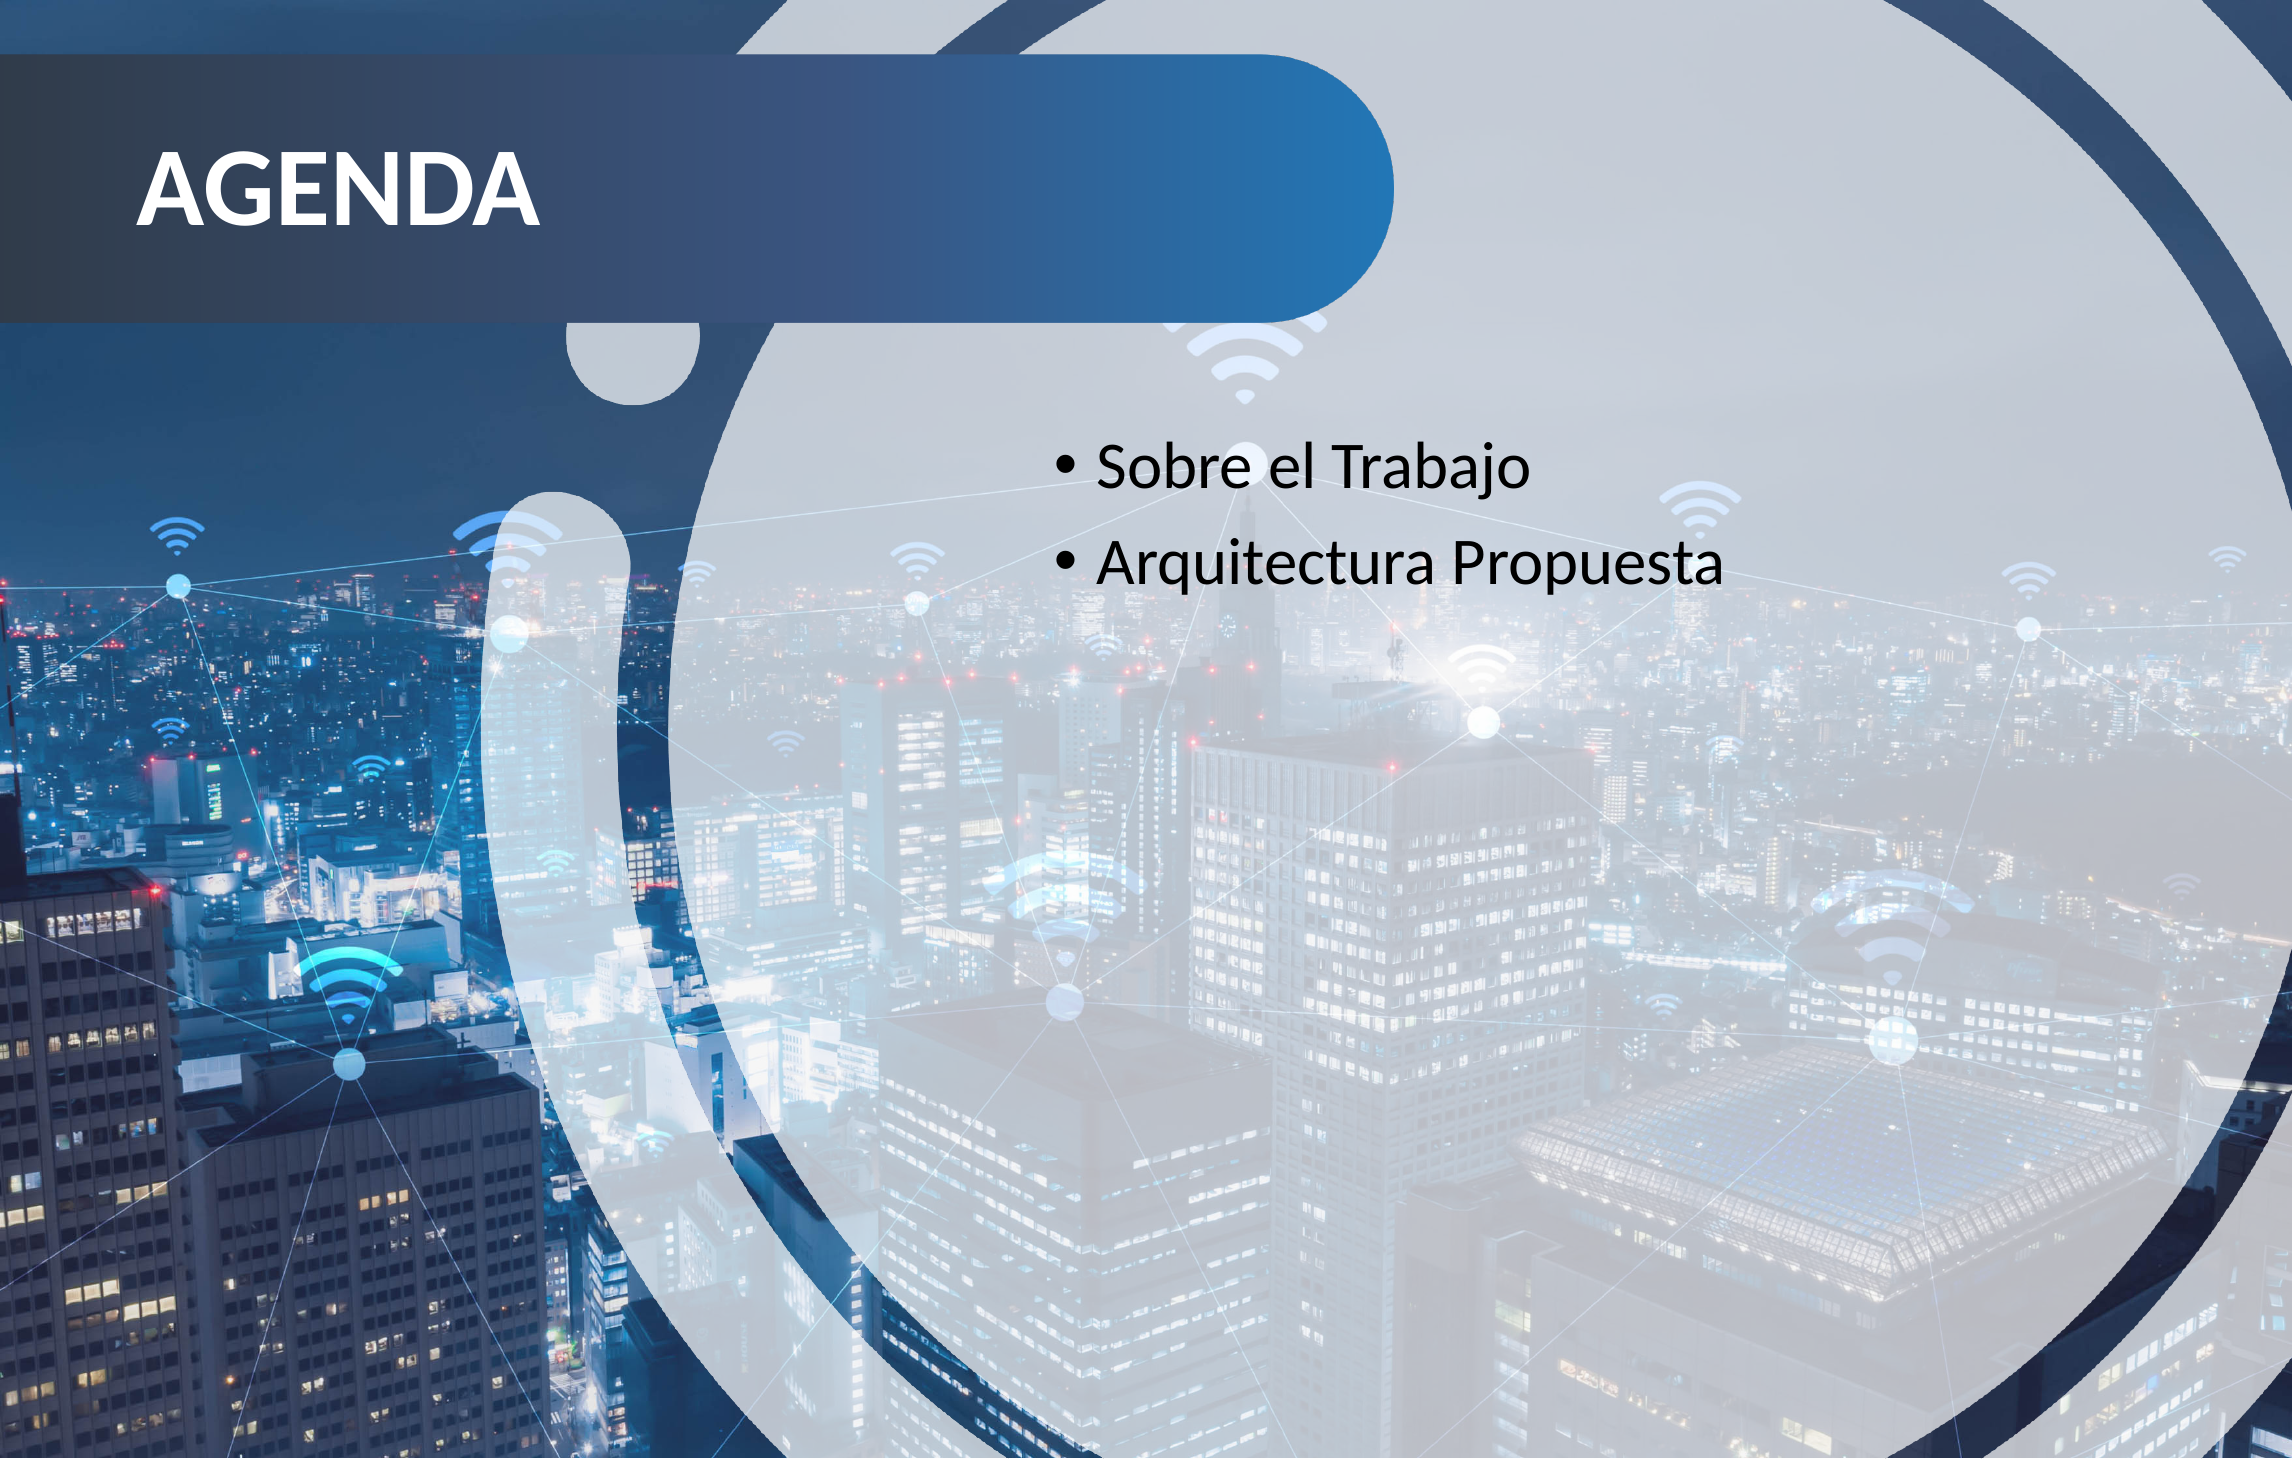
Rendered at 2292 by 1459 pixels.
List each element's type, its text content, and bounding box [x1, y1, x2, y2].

picture [0, 0, 2292, 1459]
list Sobre el Trabajo Arquitectura Propuesta [1038, 423, 2121, 1139]
title AGENDA [121, 104, 2099, 274]
